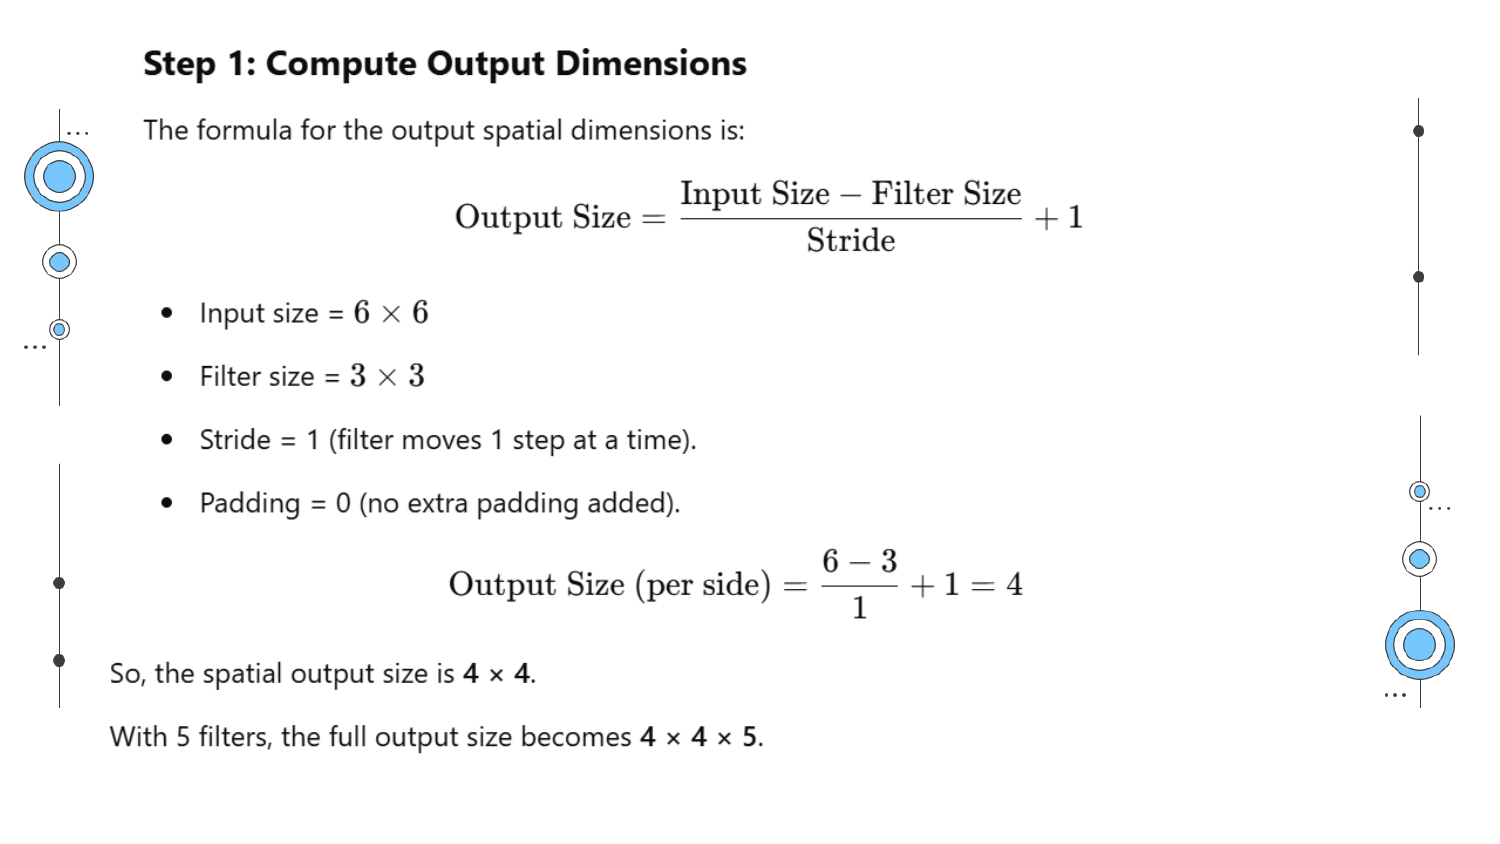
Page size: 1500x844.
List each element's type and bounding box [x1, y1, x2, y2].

picture [1372, 97, 1475, 708]
picture [0, 39, 1233, 827]
